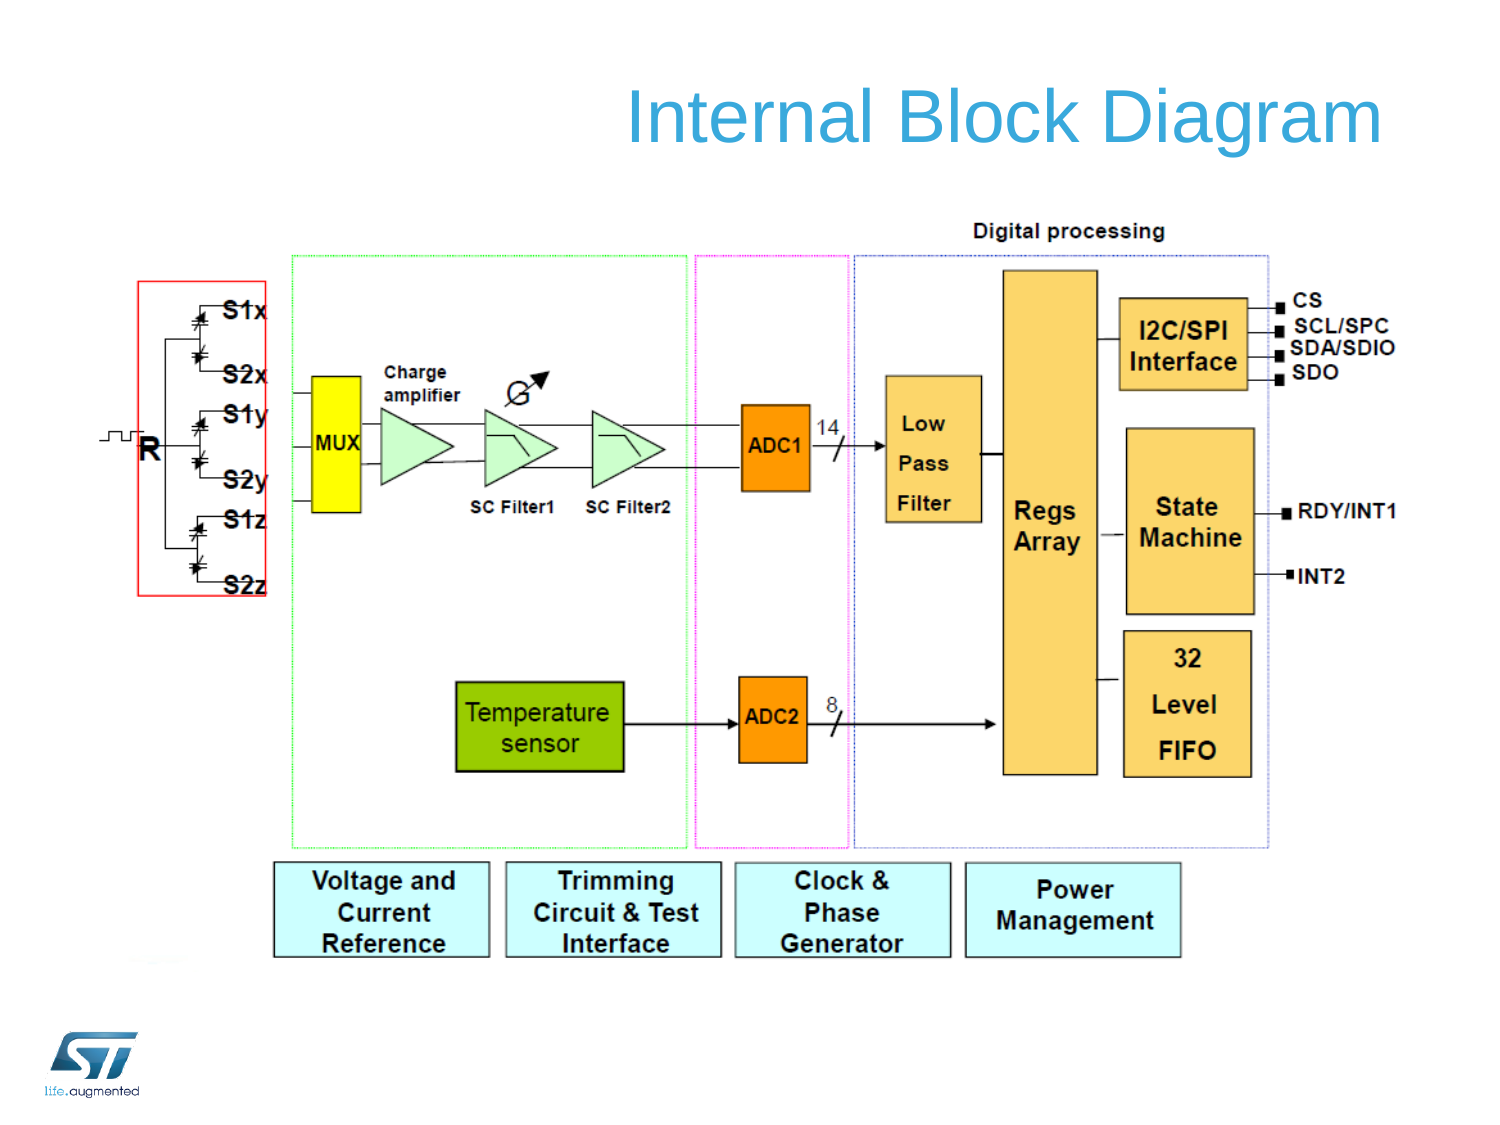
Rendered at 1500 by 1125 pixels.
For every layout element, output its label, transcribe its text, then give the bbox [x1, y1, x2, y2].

title Internal Block Diagram [75, 19, 1400, 207]
picture [37, 1022, 147, 1104]
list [74, 214, 1426, 973]
